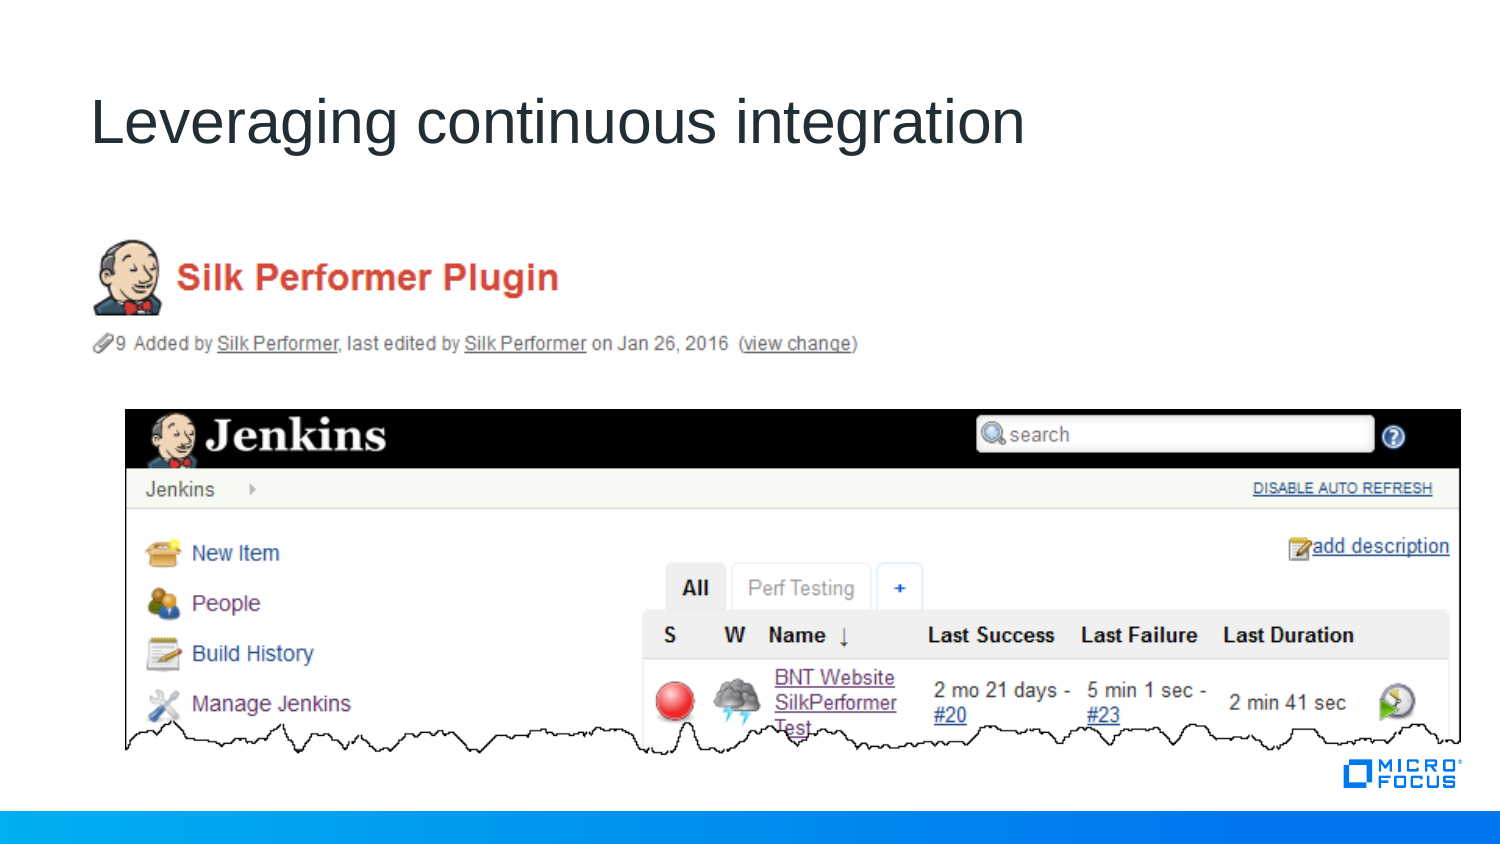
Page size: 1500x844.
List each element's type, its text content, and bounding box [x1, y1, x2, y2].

title Leveraging continuous integration [75, 46, 1425, 192]
picture [78, 226, 892, 375]
picture [124, 409, 1462, 768]
